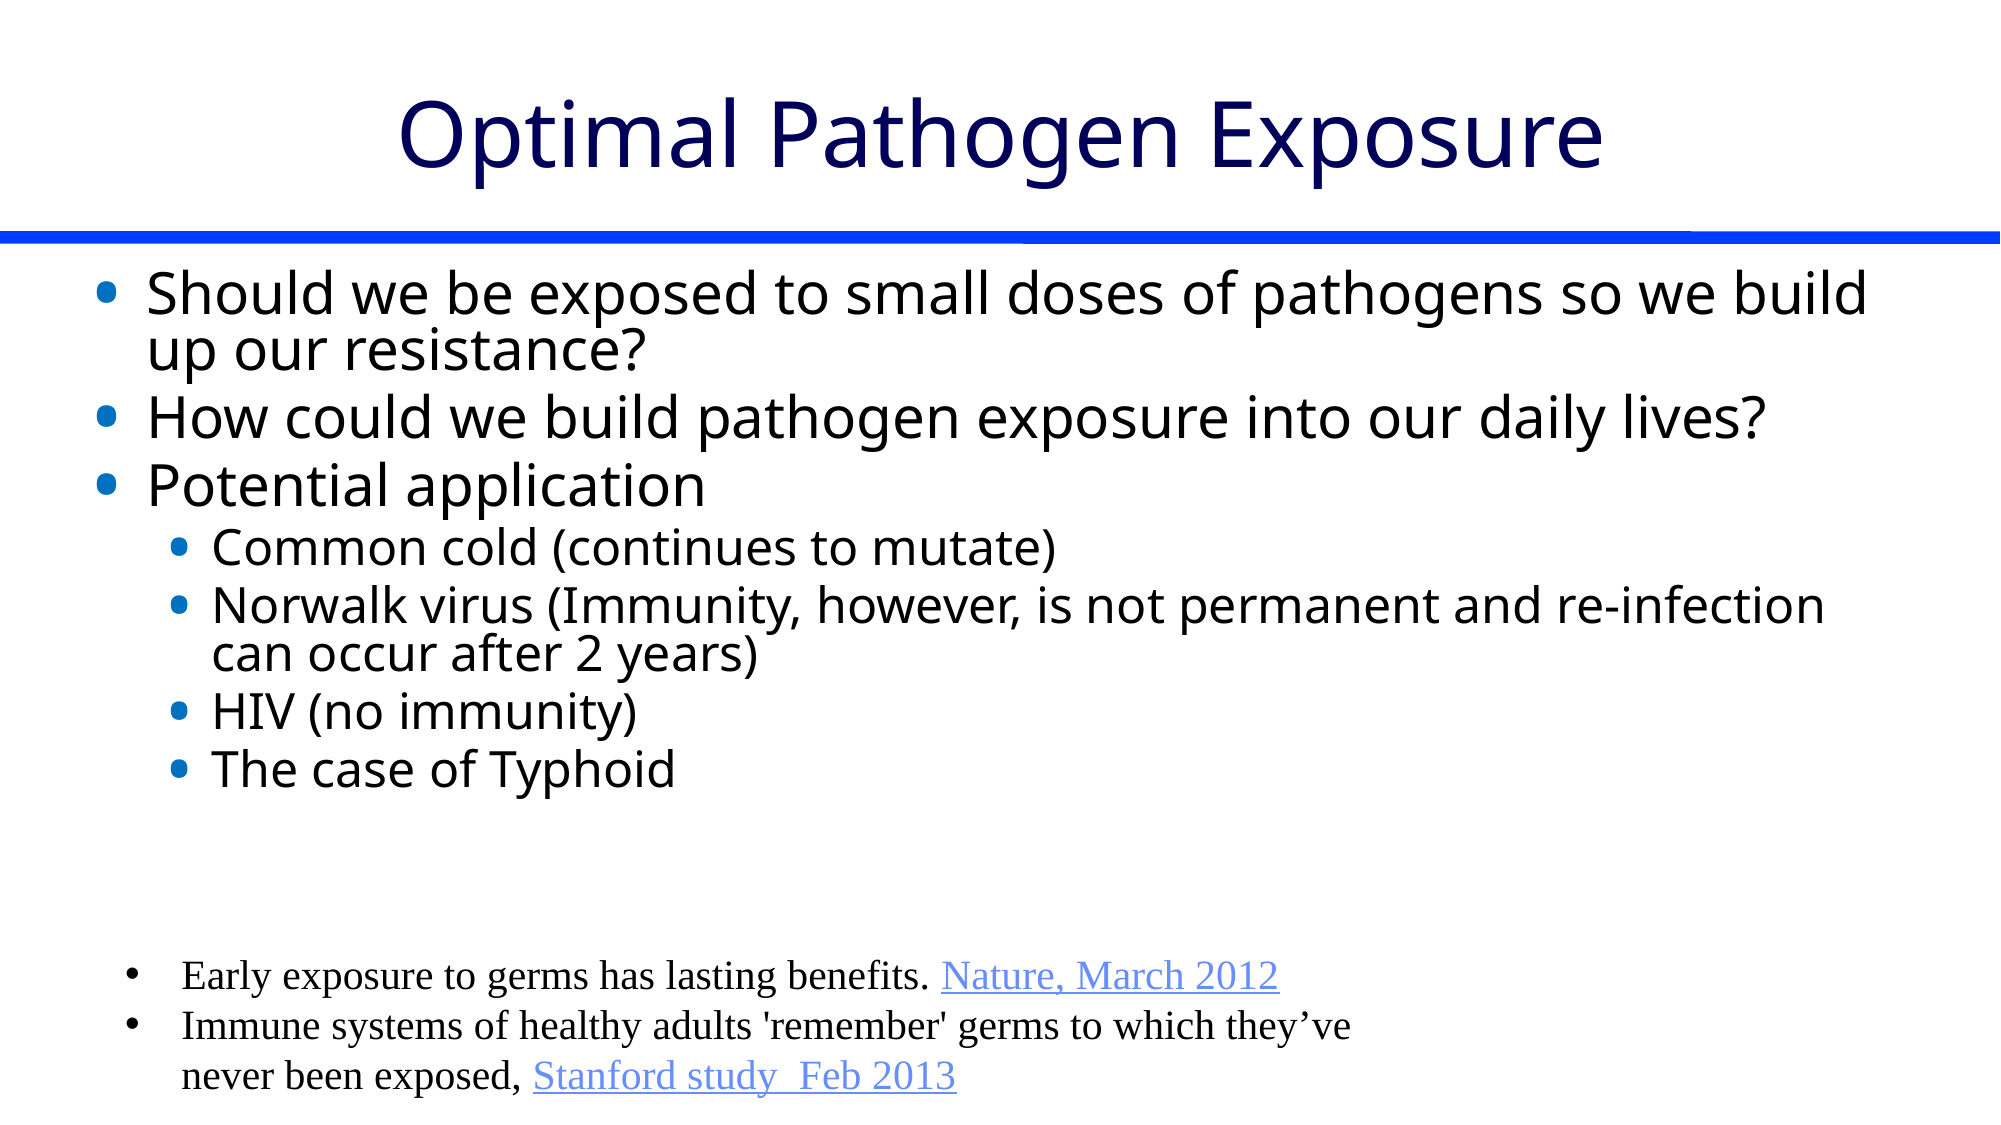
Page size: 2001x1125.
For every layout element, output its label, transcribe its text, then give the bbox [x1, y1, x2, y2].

list Should we be exposed to small doses of pathogens so we build up our resistance? How could we build pathogen exposure into our daily lives? Potential application Common cold (continues to mutate) Norwalk virus (Immunity, however, is not permanent and re-infection can occur after 2 years) HIV (no immunity) The case of Typhoid [74, 262, 1930, 1006]
text_box Early exposure to germs has lasting benefits. Nature, March 2012 Immune systems of healthy adults 'remember' germs to which they’ve never been exposed, Stanford study Feb 2013 [110, 940, 1396, 1125]
title Optimal Pathogen Exposure [75, 37, 1930, 225]
